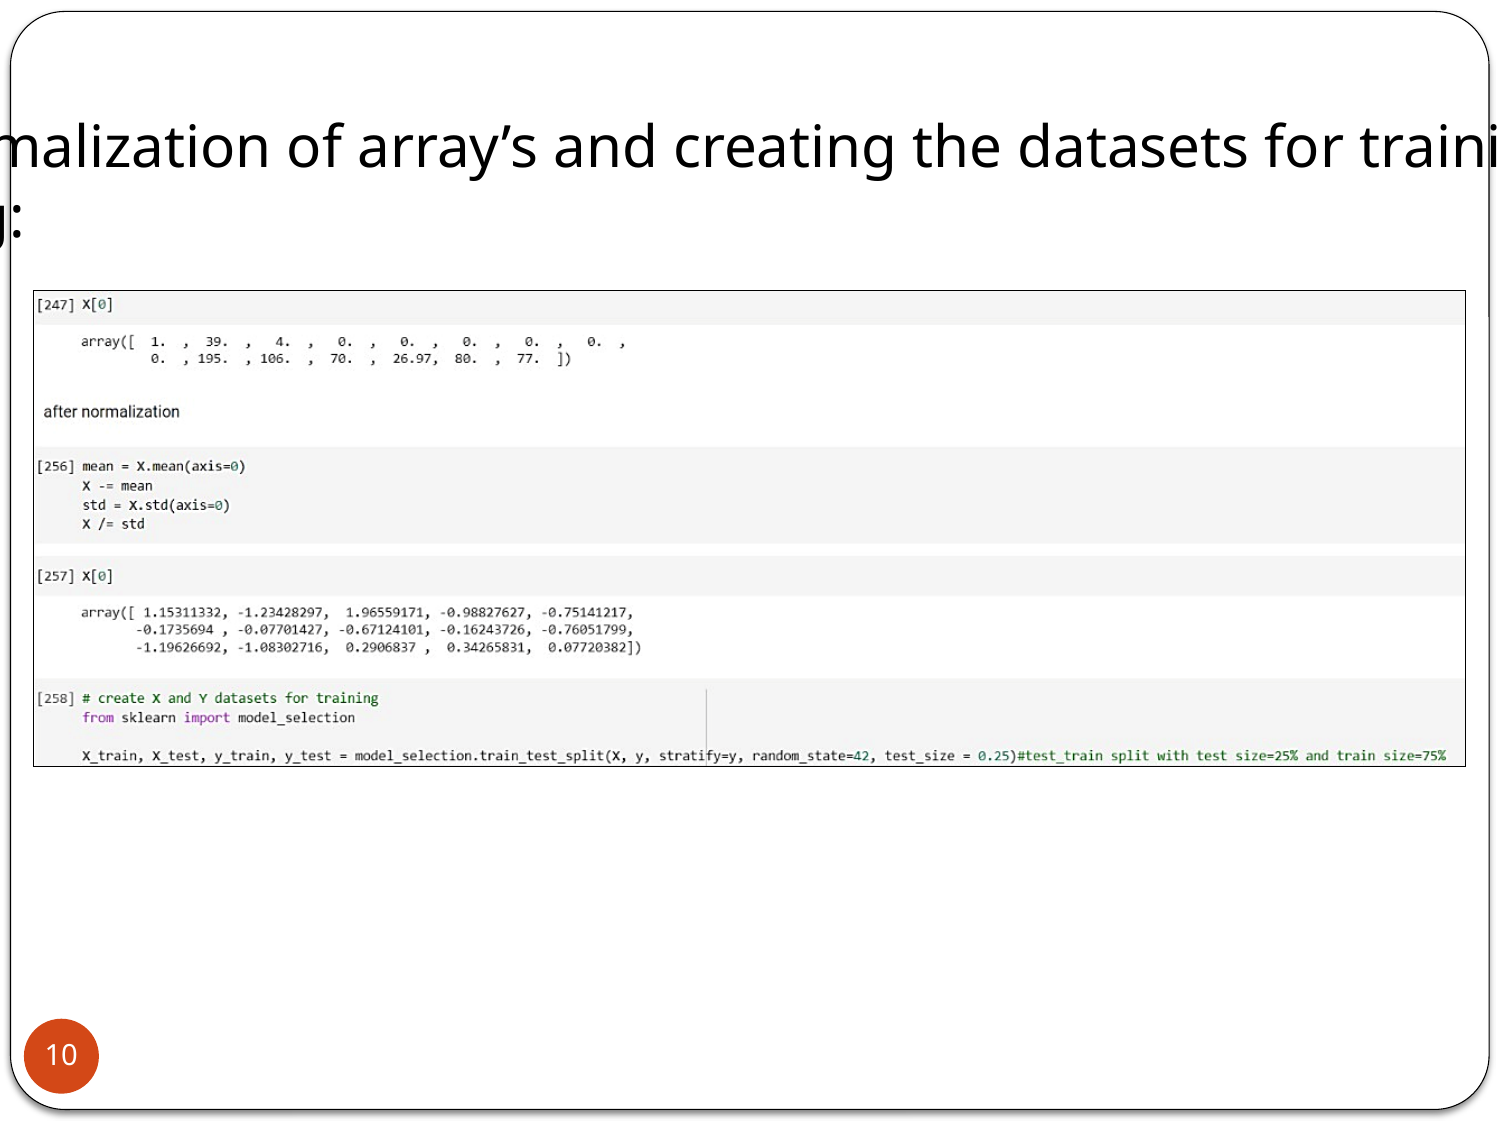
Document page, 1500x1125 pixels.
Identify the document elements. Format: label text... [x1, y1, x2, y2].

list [33, 290, 1467, 767]
slide_number 10 [23, 1018, 99, 1094]
text_box 2. Normalization of array’s and creating the datasets for training and testing: [0, 101, 1500, 257]
